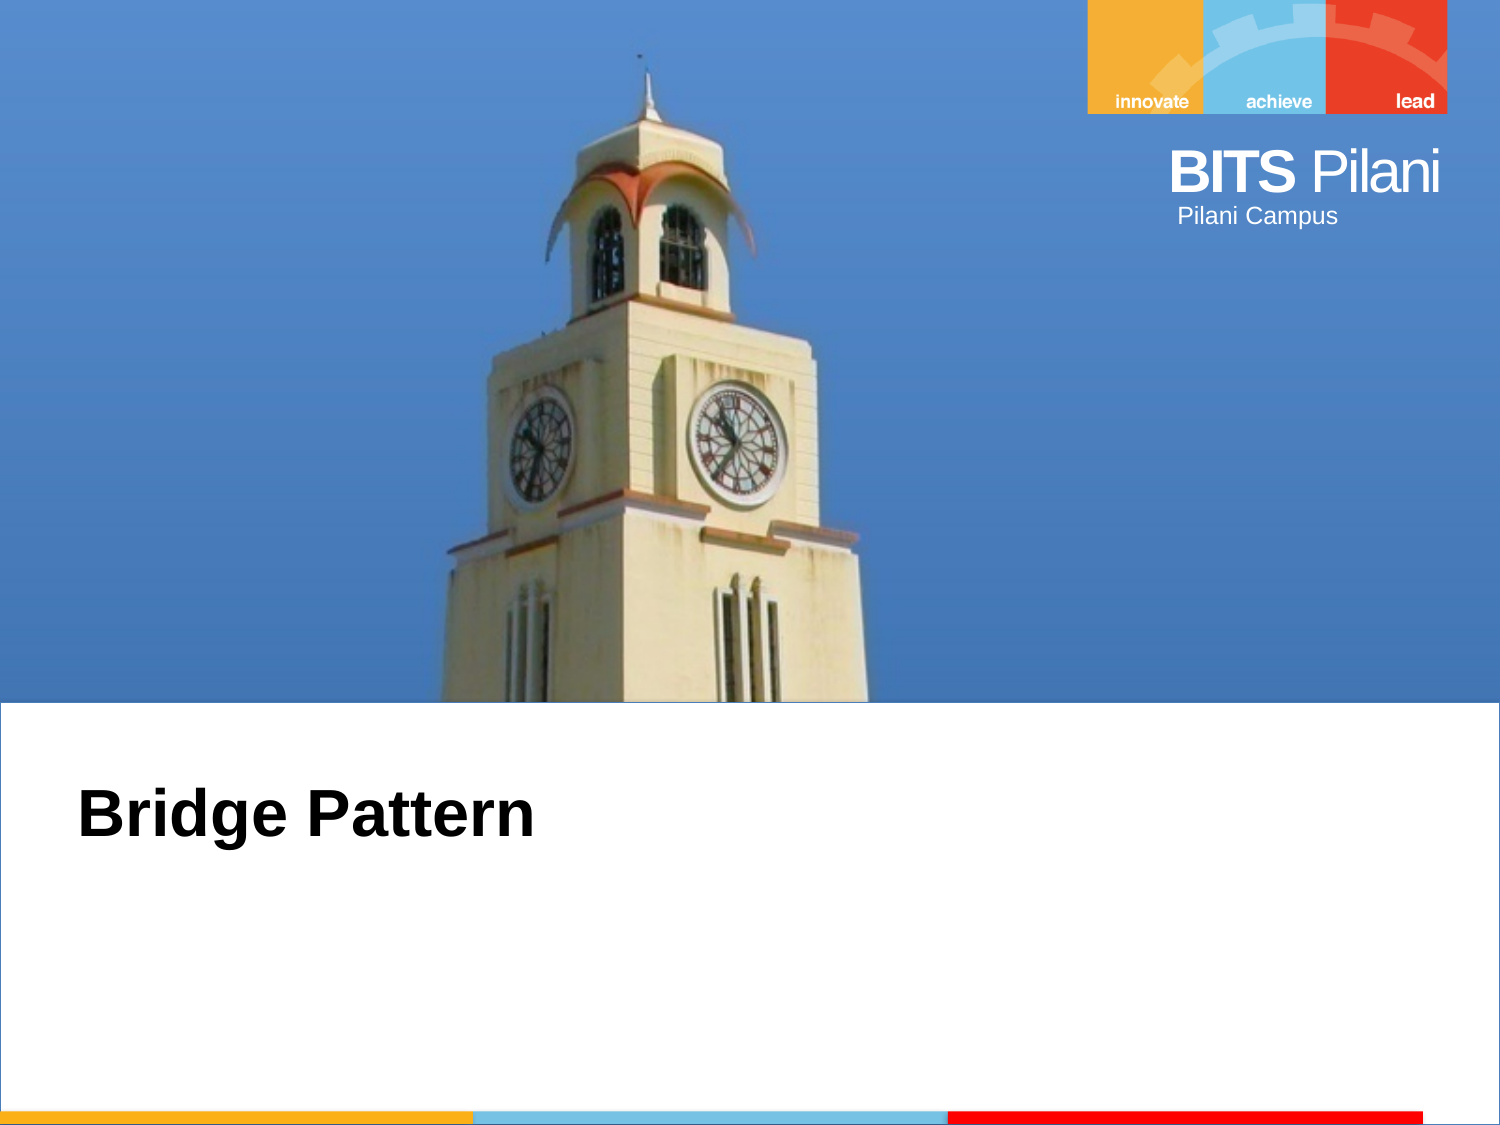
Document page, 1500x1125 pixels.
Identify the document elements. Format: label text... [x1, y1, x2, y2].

text_box Bridge Pattern [62, 762, 1400, 858]
picture [0, 0, 1500, 702]
